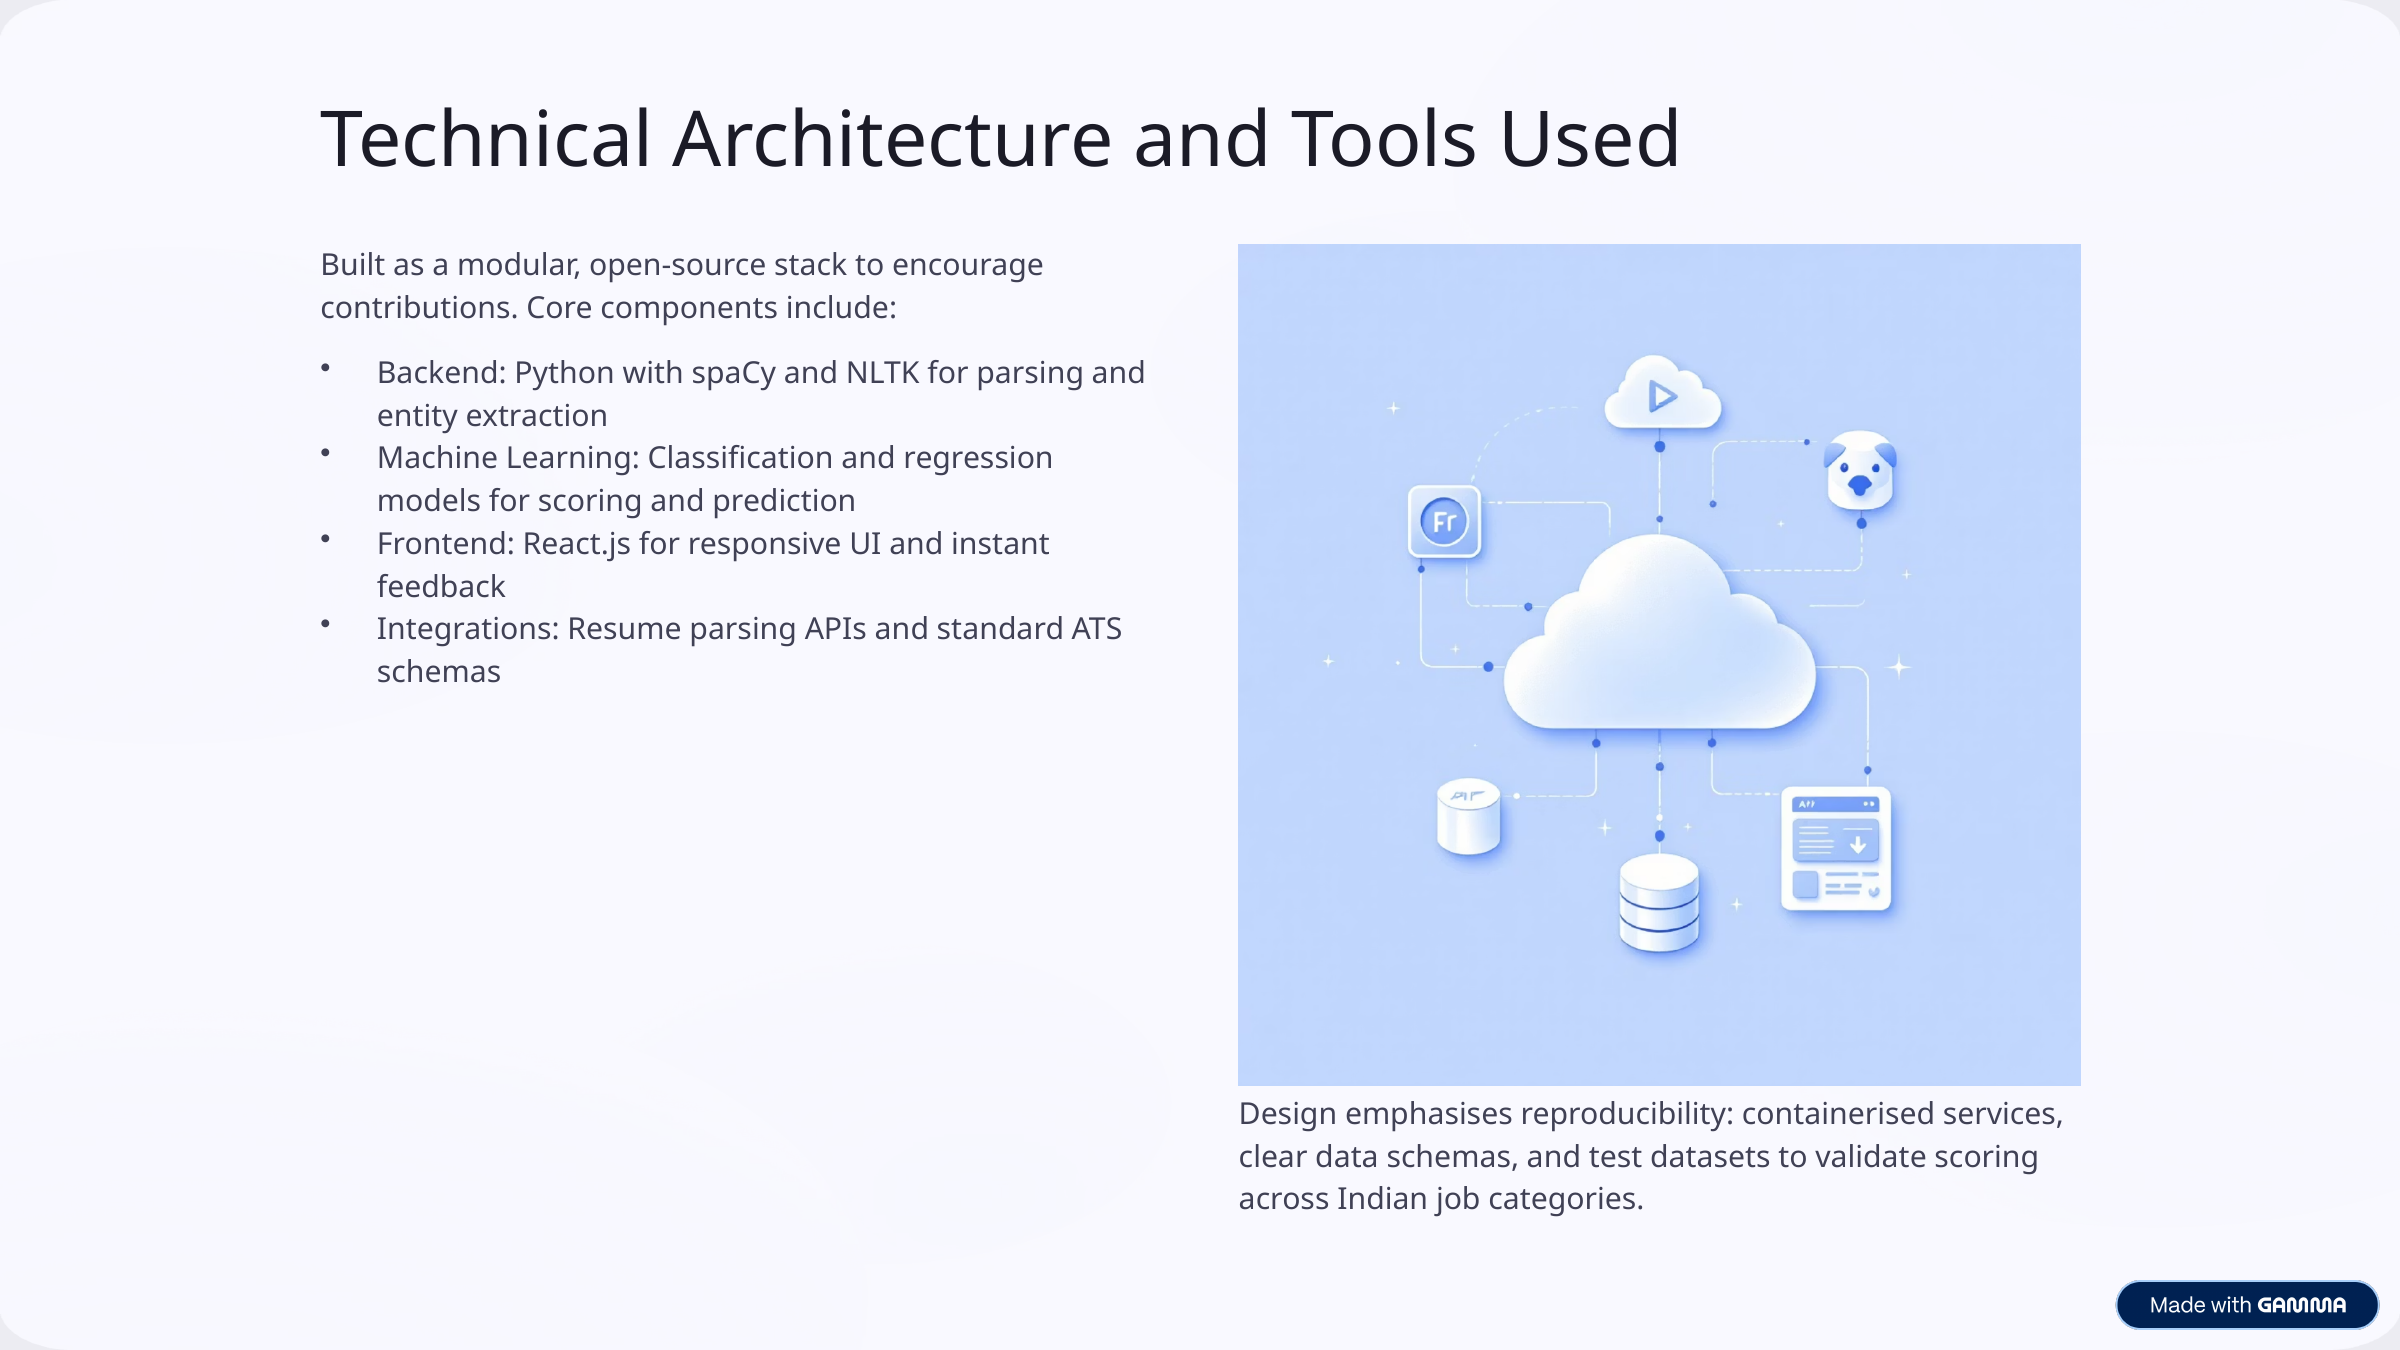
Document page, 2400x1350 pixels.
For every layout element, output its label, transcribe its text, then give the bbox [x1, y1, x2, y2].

picture [1238, 244, 2081, 1086]
text_box Backend: Python with spaCy and NLTK for parsing and entity extraction Machine Learning: Classification and regression models for scoring and prediction Frontend: React.js for responsive UI and instant feedback Integrations: Resume parsing APIs and standard ATS schemas [320, 346, 1163, 695]
picture [2106, 1271, 2389, 1339]
text_box Built as a modular, open-source stack to encourage contributions. Core components include: [320, 238, 1163, 326]
text_box Technical Architecture and Tools Used [320, 85, 1687, 183]
text_box Design emphasises reproducibility: containerised services, clear data schemas, and test datasets to validate scoring across Indian job categories. [1238, 1087, 2081, 1219]
